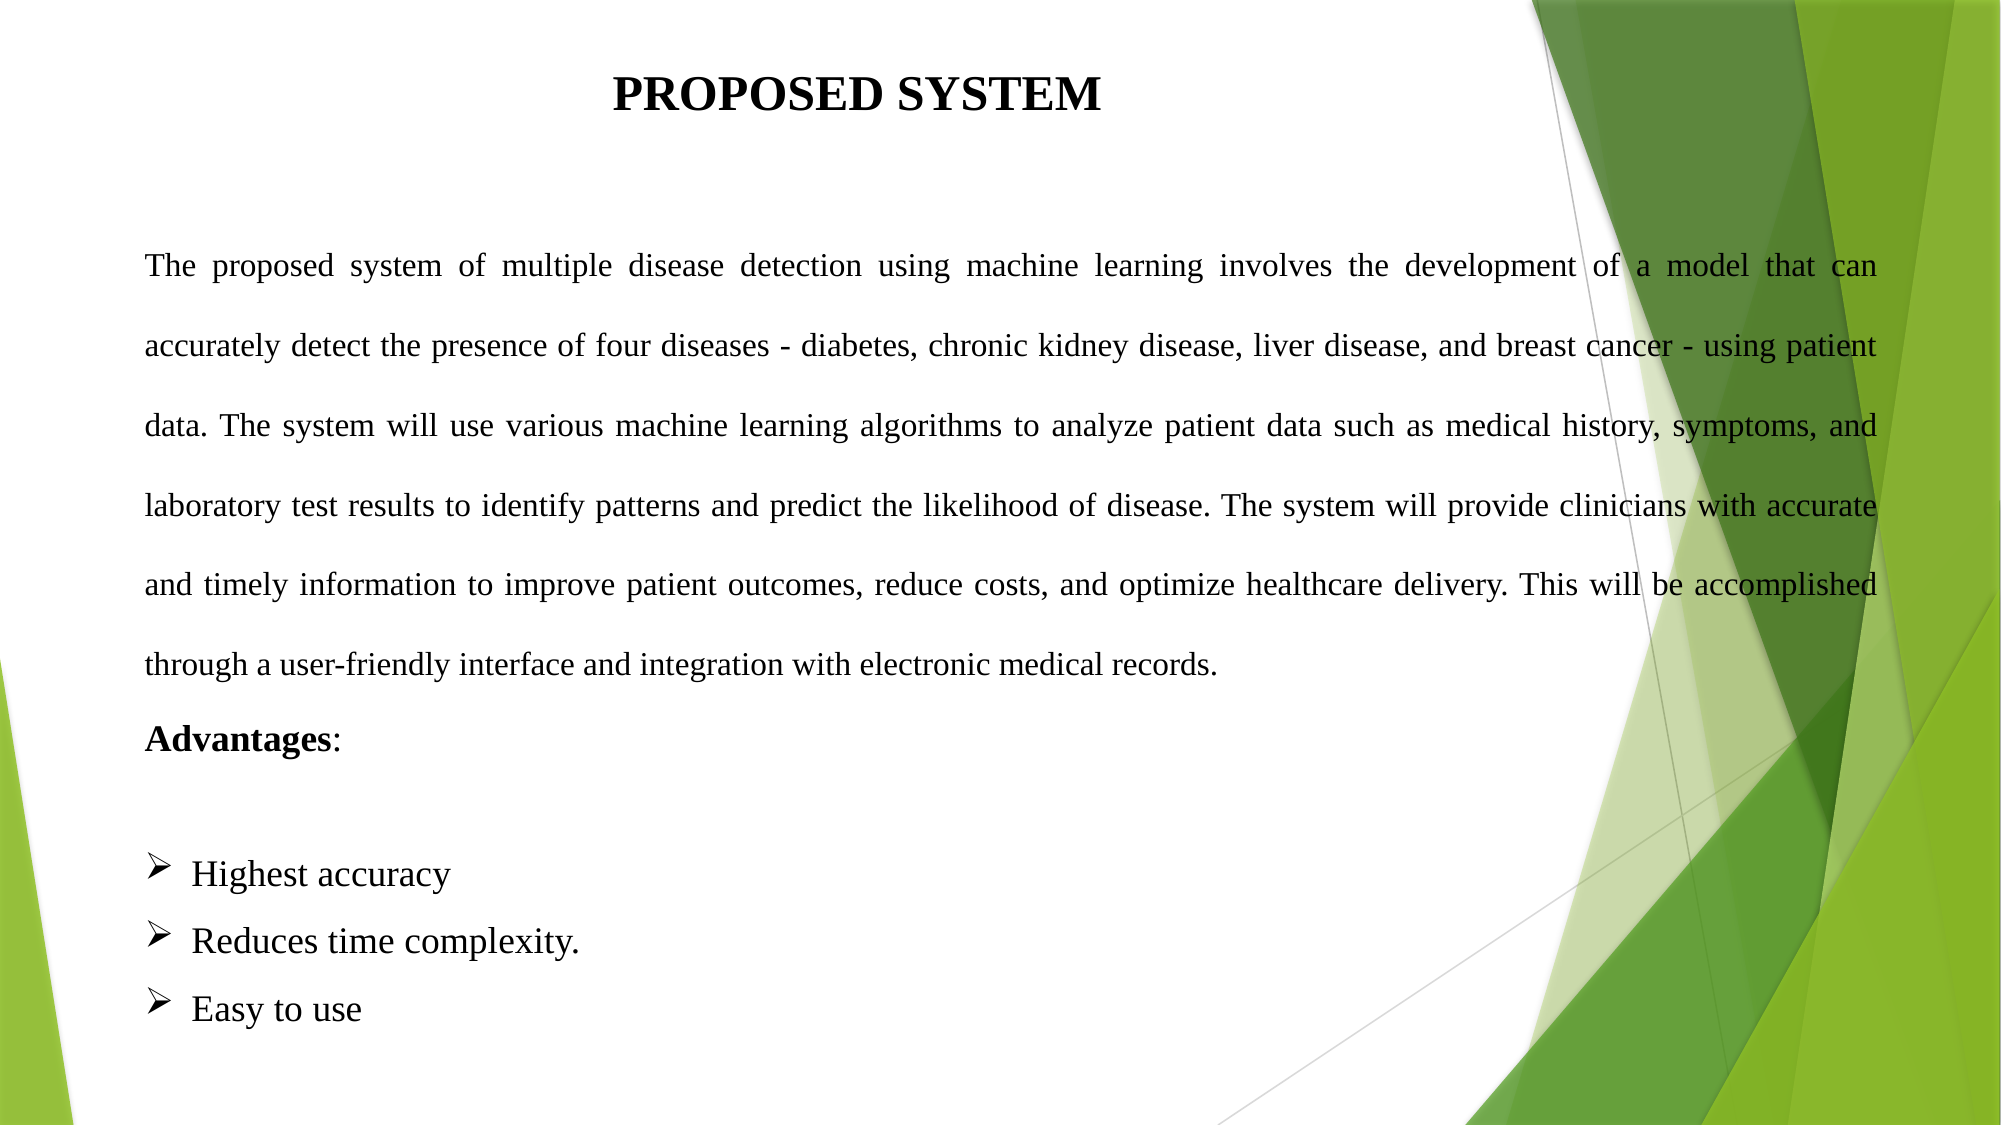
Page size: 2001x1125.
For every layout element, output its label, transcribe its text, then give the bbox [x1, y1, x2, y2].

text_box PROPOSED SYSTEM [79, 39, 1635, 142]
text_box The proposed system of multiple disease detection using machine learning involves the development of a model that can accurately detect the presence of four diseases - diabetes, chronic kidney disease, liver disease, and breast cancer - using patient data. The system will use various machine learning algorithms to analyze patient data such as medical history, symptoms, and laboratory test results to identify patterns and predict the likelihood of disease. The system will provide clinicians with accurate and timely information to improve patient outcomes, reduce costs, and optimize healthcare delivery. This will be accomplished through a user-friendly interface and integration with electronic medical records. [129, 195, 1896, 690]
text_box Advantages: Highest accuracy Reduces time complexity. Easy to use [129, 683, 1235, 1125]
